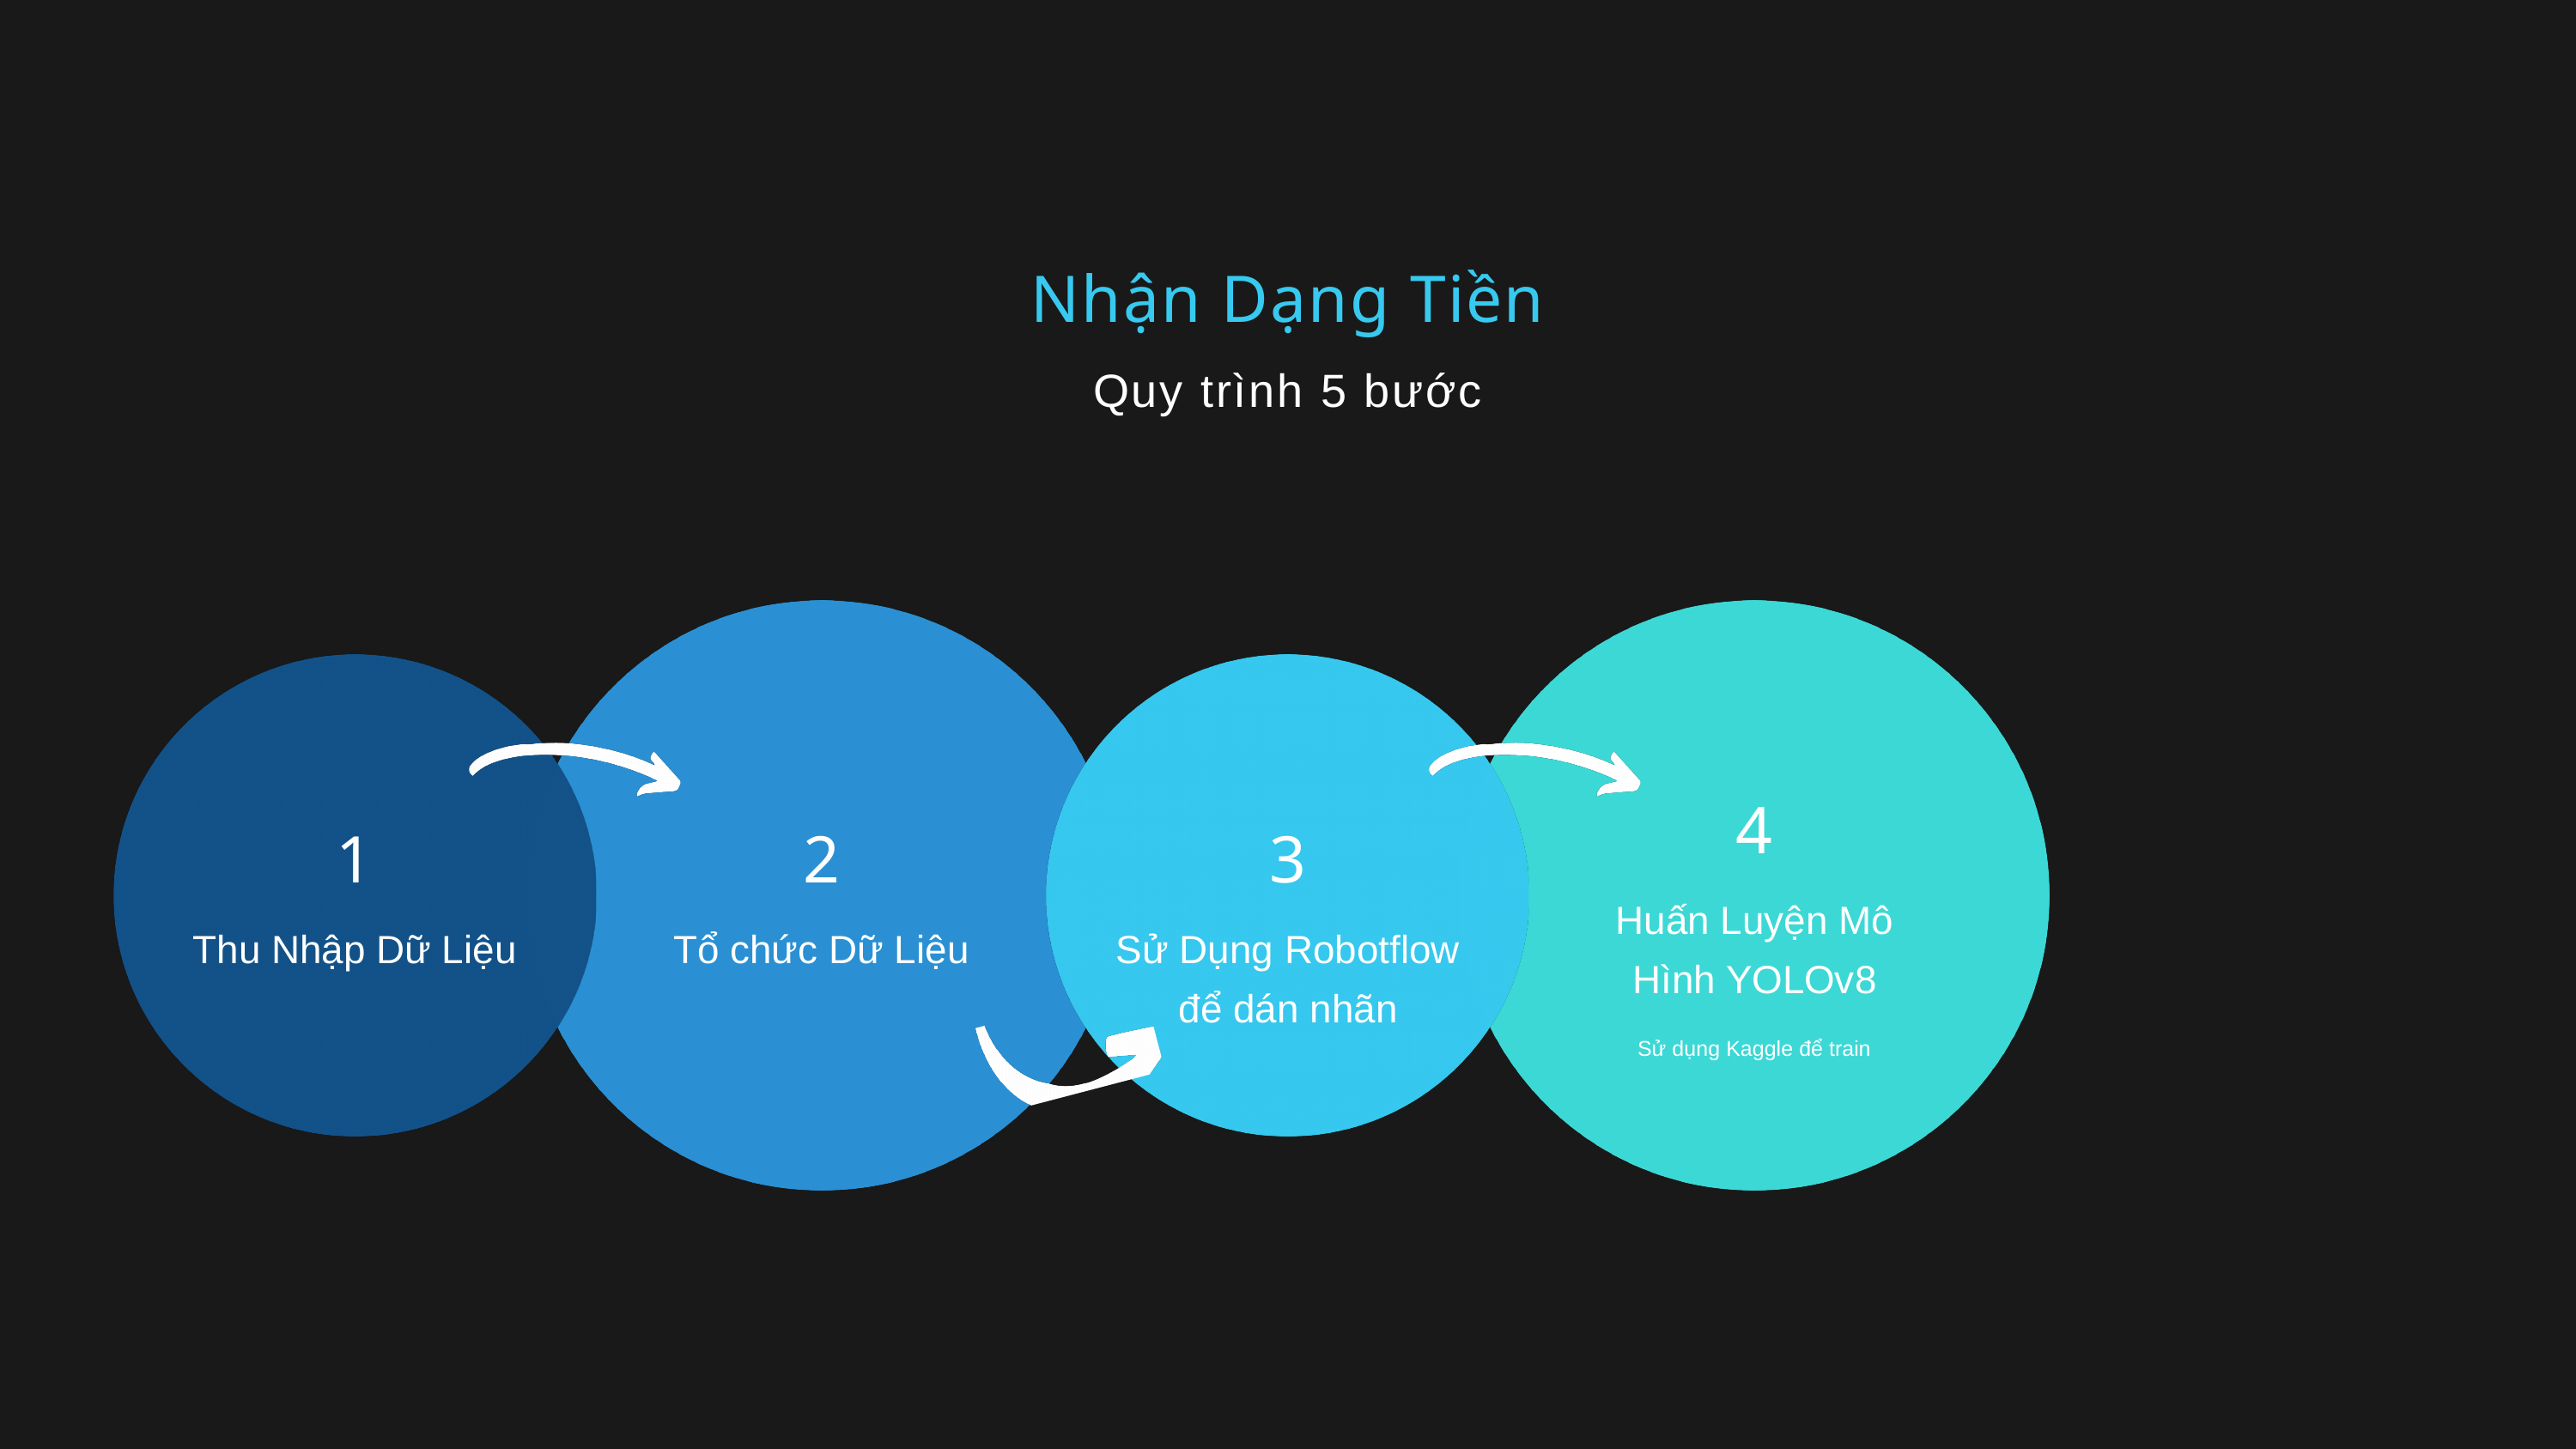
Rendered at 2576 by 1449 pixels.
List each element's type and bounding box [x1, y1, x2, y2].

text_box [469, 743, 681, 797]
text_box [637, 818, 1006, 967]
text_box [1429, 743, 1641, 797]
text_box [170, 818, 539, 967]
text_box [1103, 818, 1473, 1028]
text_box [1570, 789, 1939, 1052]
text_box [670, 251, 1905, 412]
text_box [526, 600, 1117, 1191]
text_box [1046, 654, 1529, 1137]
text_box [1459, 600, 2050, 1191]
text_box [970, 996, 1165, 1116]
text_box [113, 654, 597, 1137]
